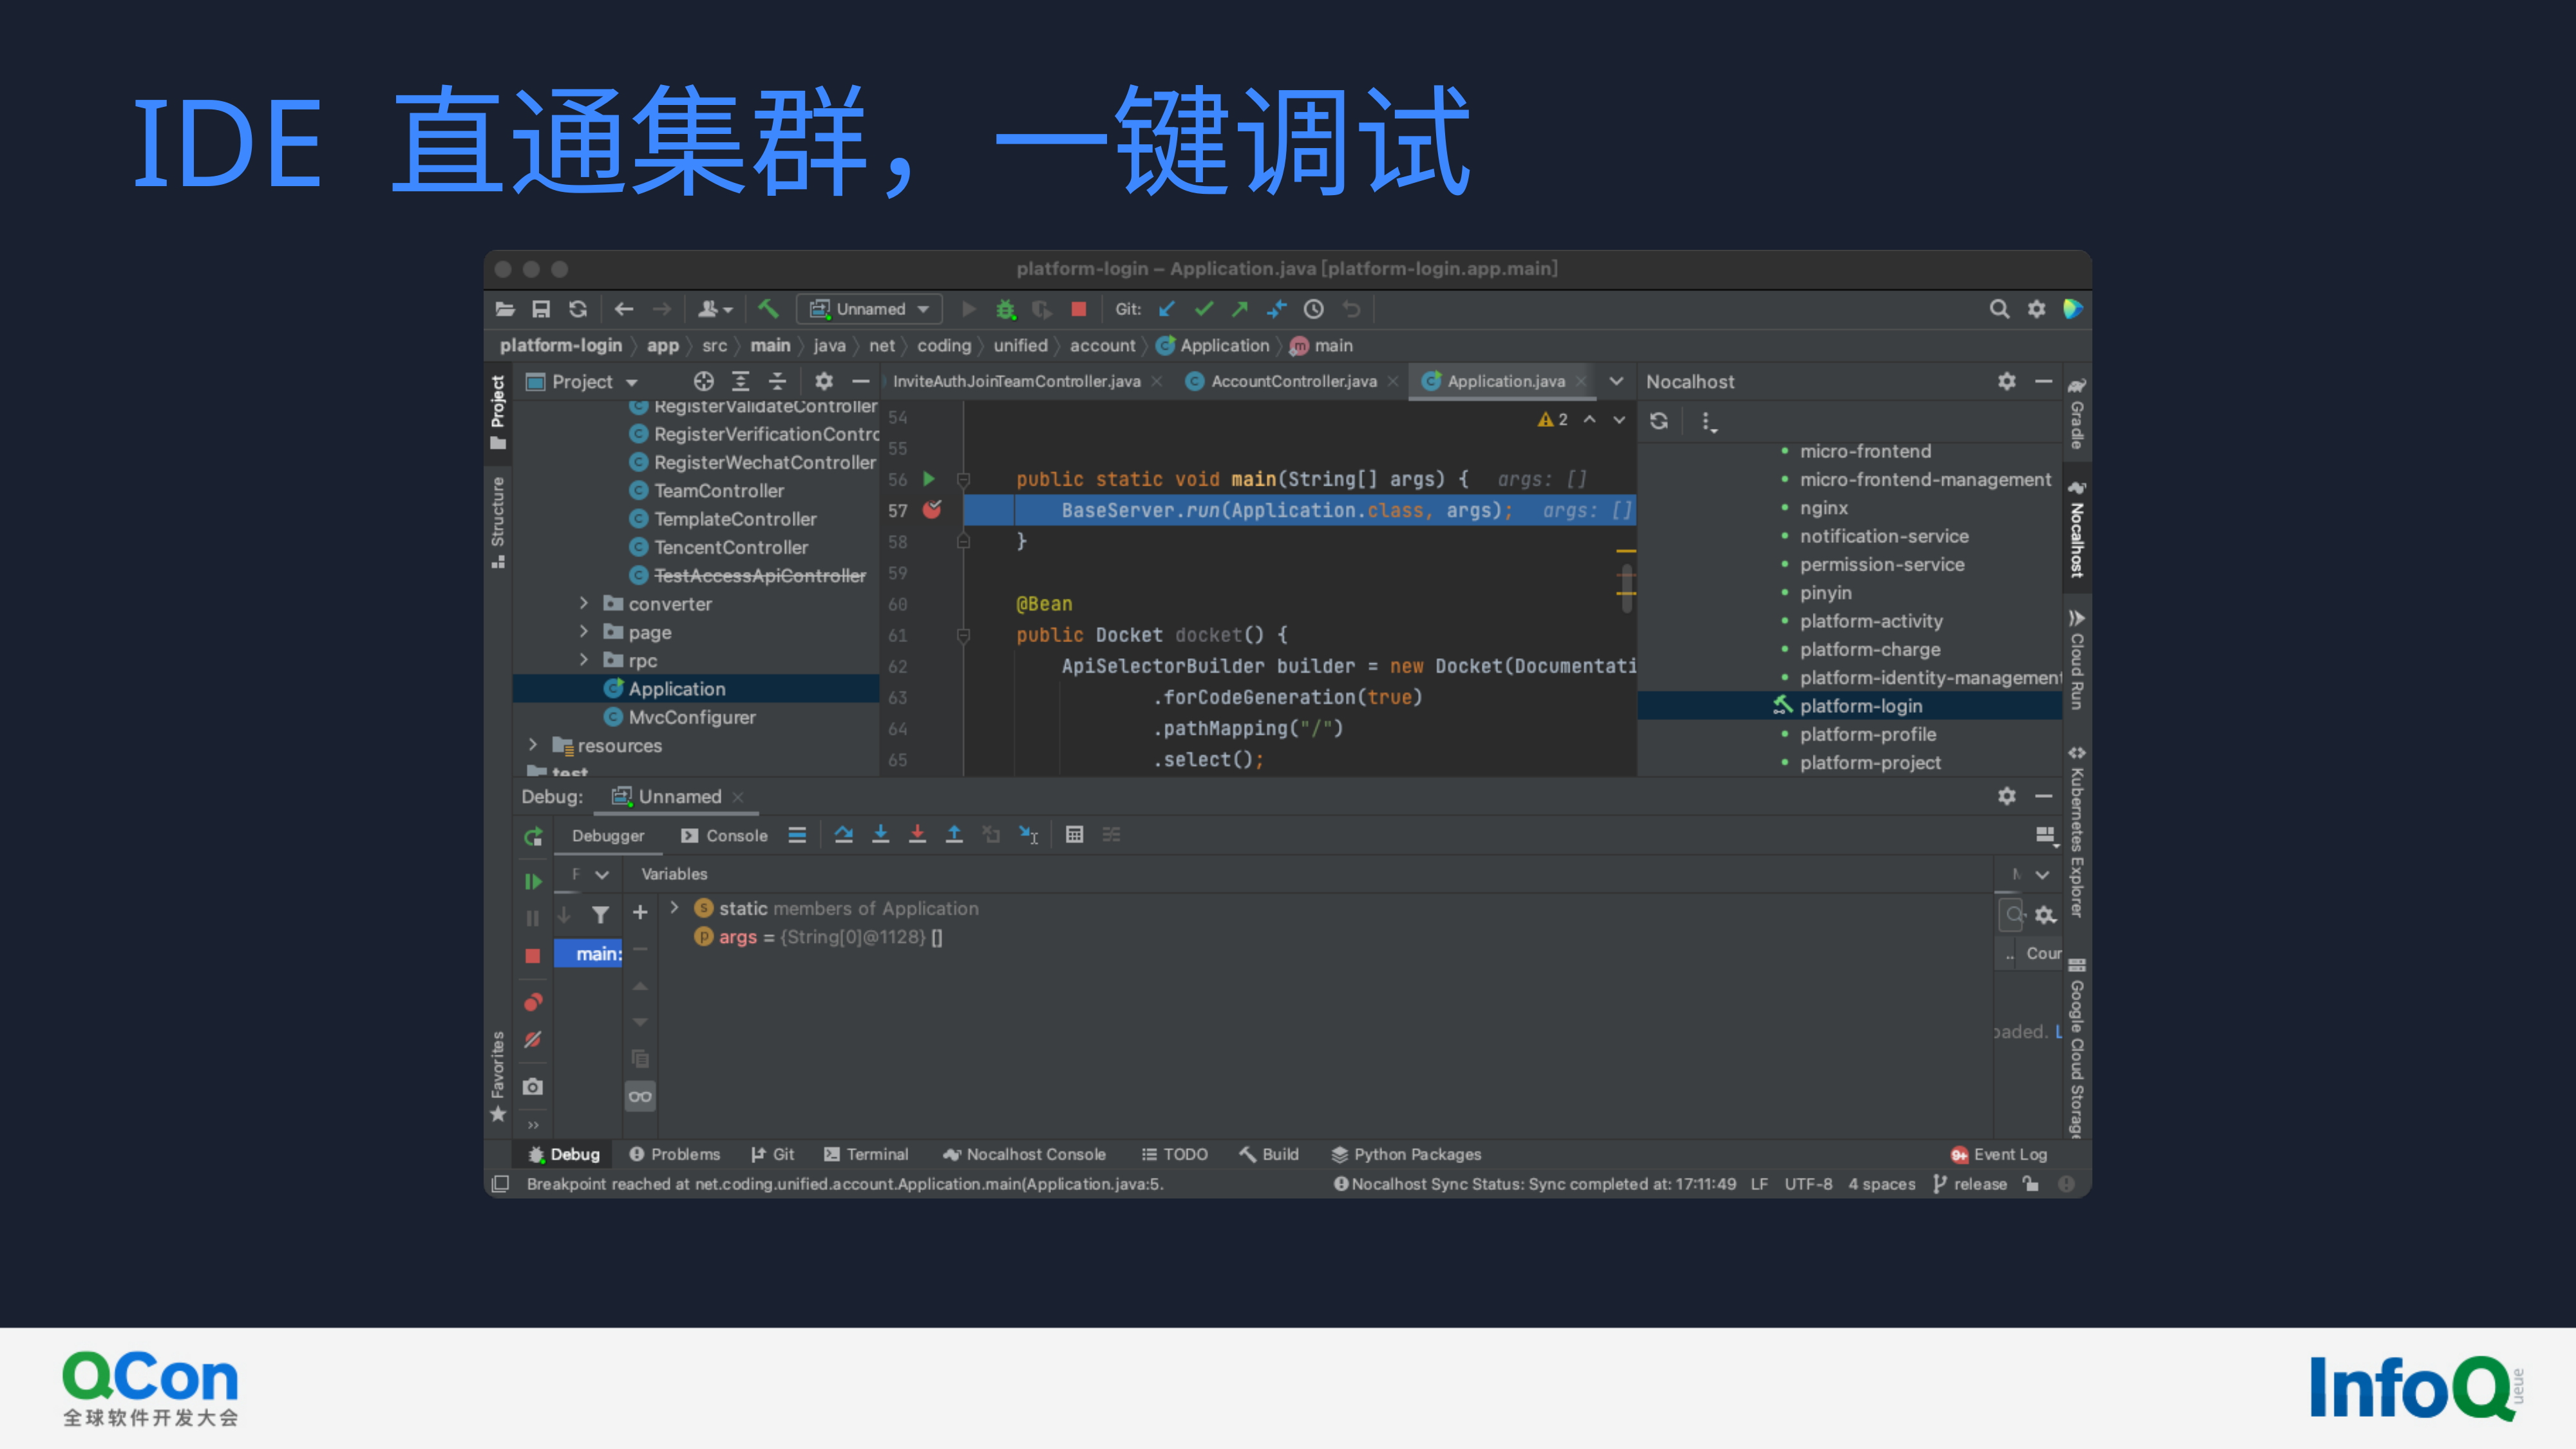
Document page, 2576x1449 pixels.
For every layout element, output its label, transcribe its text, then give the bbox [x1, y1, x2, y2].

picture [0, 0, 2576, 1449]
text_box IDE 直通集群，一键调试 [125, 60, 1480, 216]
